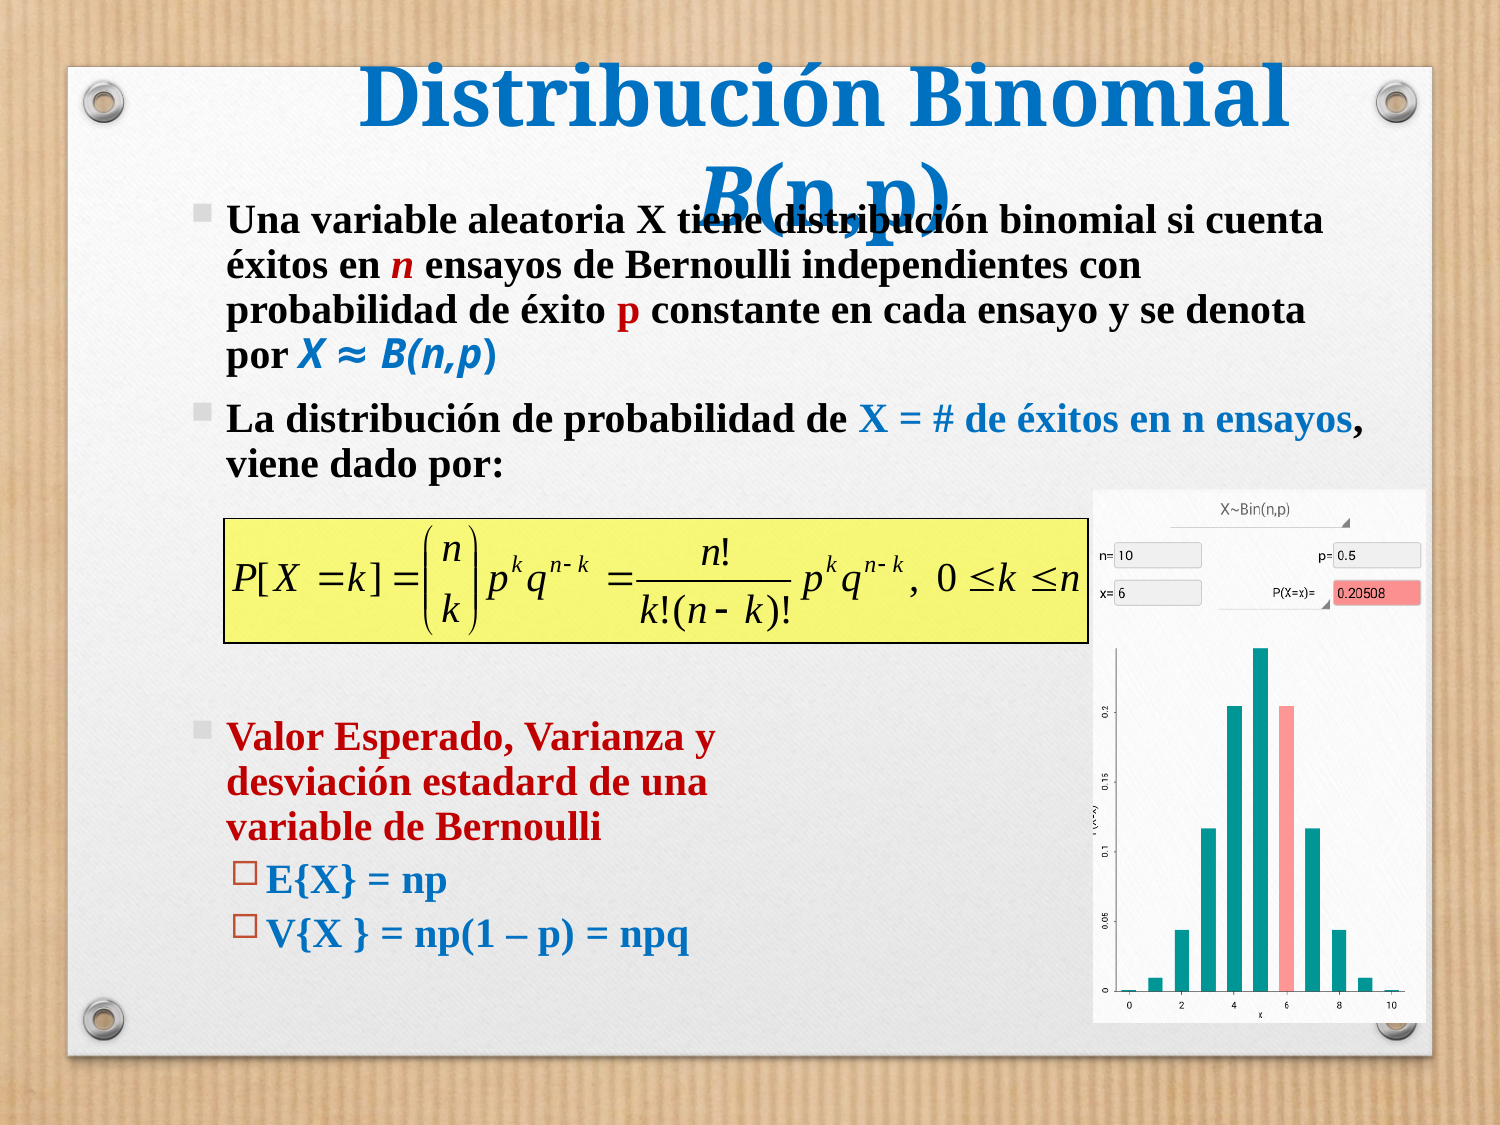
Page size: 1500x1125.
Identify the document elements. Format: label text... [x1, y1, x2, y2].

title Distribución Binomial B(n,p) [224, 49, 1425, 237]
text_box Una variable aleatoria X tiene distribución binomial si cuenta éxitos en n ensayos de Bernoulli independientes con probabilidad de éxito p constante en cada ensayo y se denota por X ≈ B(n,p) [176, 189, 1393, 385]
picture [0, 0, 1500, 1125]
text_box La distribución de probabilidad de X = # de éxitos en n ensayos, viene dado por: [176, 388, 1393, 494]
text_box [224, 519, 1088, 643]
